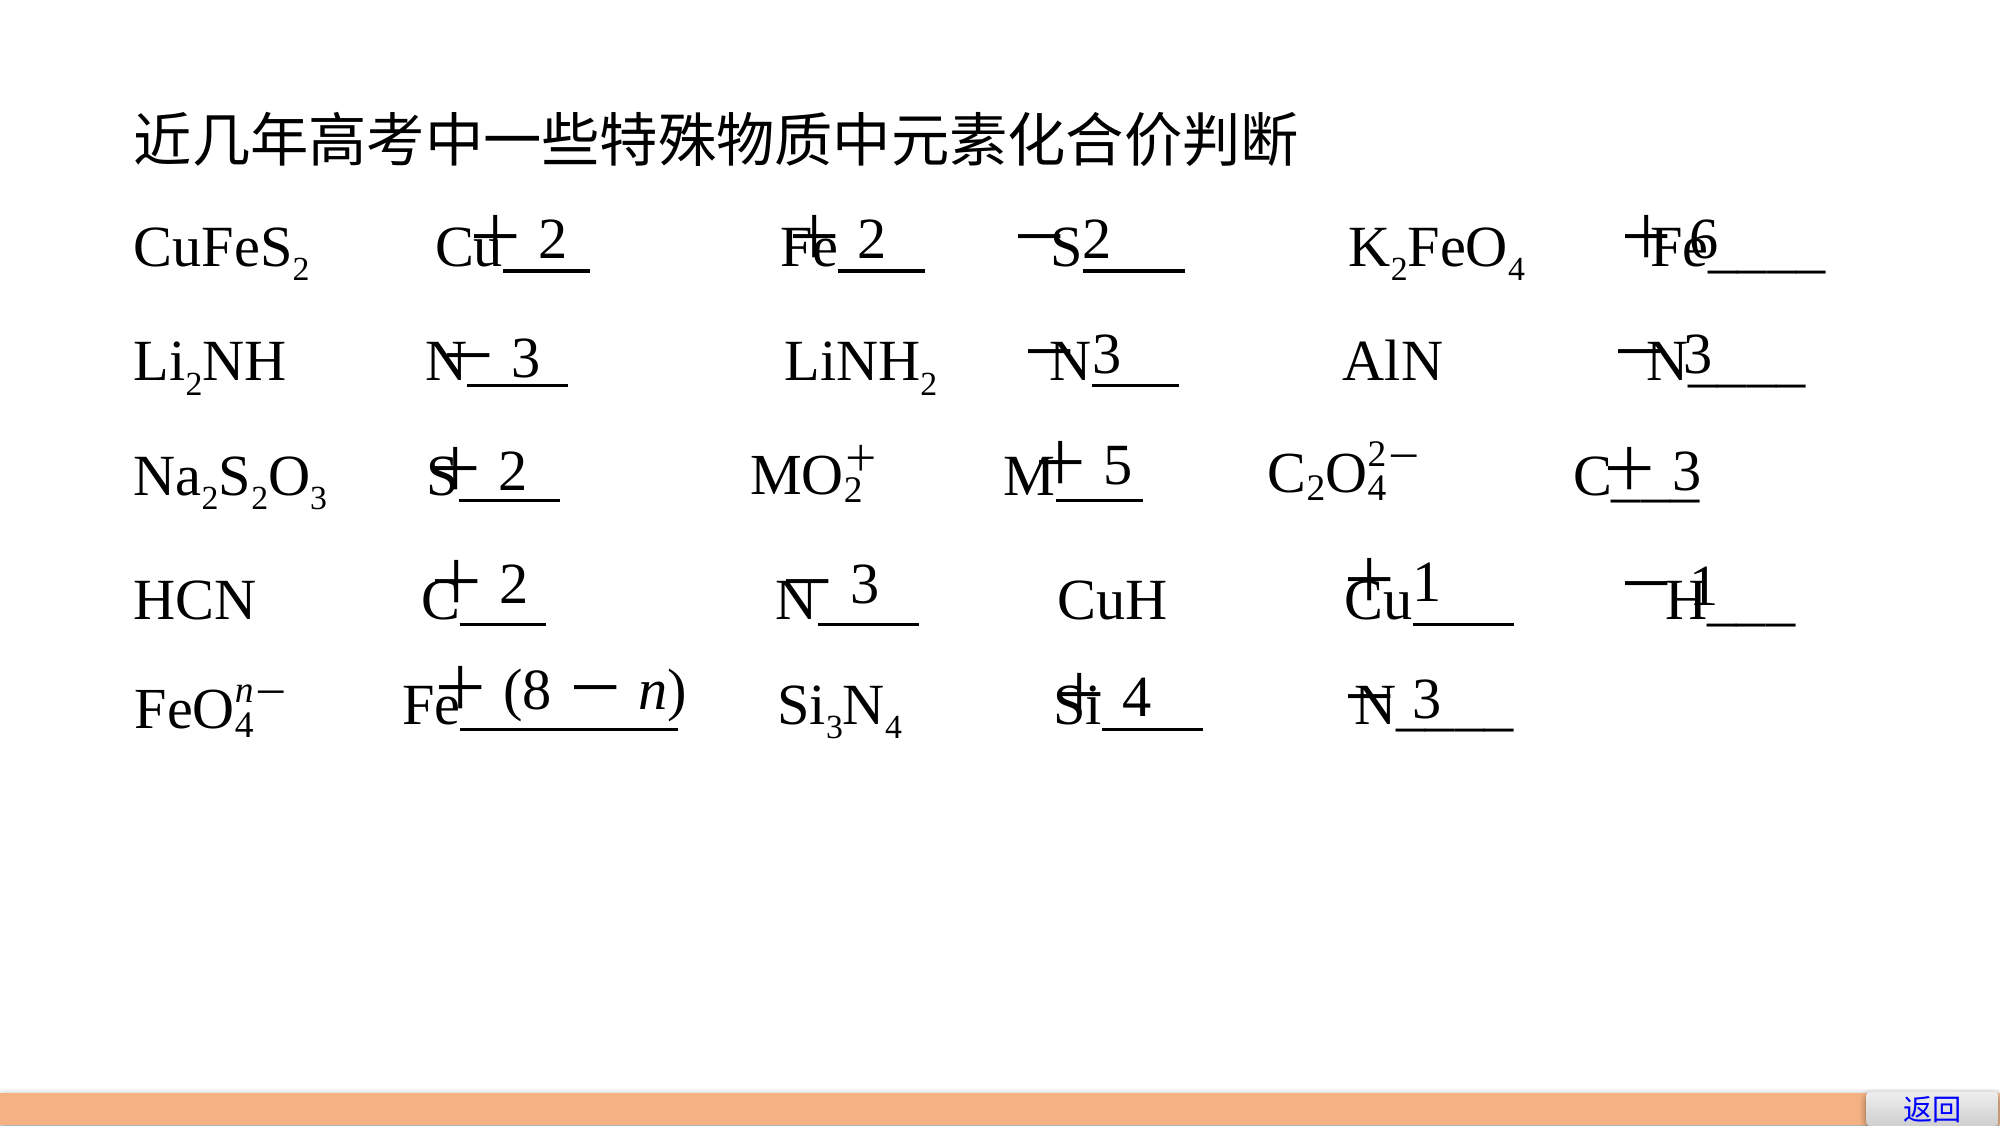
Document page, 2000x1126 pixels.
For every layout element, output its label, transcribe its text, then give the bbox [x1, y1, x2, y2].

text_box －1 [1602, 539, 1734, 624]
text_box ＋2 [451, 193, 583, 278]
text_box ＋4 [1035, 650, 1167, 736]
text_box 返回 [1865, 1090, 2000, 1126]
text_box －3 [763, 557, 895, 623]
text_box －3 [1005, 308, 1137, 393]
text_box ＋6 [1602, 192, 1734, 278]
text_box ＋(8－n) [416, 643, 702, 729]
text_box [749, 425, 939, 550]
text_box 近几年高考中一些特殊物质中元素化合价判断 CuFeS2 Cu Fe S K2FeO4 Fe____ Li2NH N LiNH2 N AlN N____ Na2S2O3 S M C___ HCN C N CuH Cu H___ Fe Si3N4 Si N____ [113, 48, 1864, 756]
text_box ＋3 [1585, 425, 1717, 510]
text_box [134, 660, 324, 785]
text_box －3 [424, 311, 556, 397]
text_box －2 [995, 192, 1127, 278]
text_box －3 [1596, 308, 1728, 393]
text_box ＋1 [1325, 556, 1457, 621]
text_box ＋2 [412, 537, 544, 623]
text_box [1267, 424, 1457, 549]
text_box ＋5 [1017, 418, 1148, 504]
text_box －3 [1325, 652, 1457, 738]
text_box ＋2 [411, 424, 543, 510]
text_box [0, 1092, 1864, 1126]
text_box ＋2 [770, 192, 902, 278]
